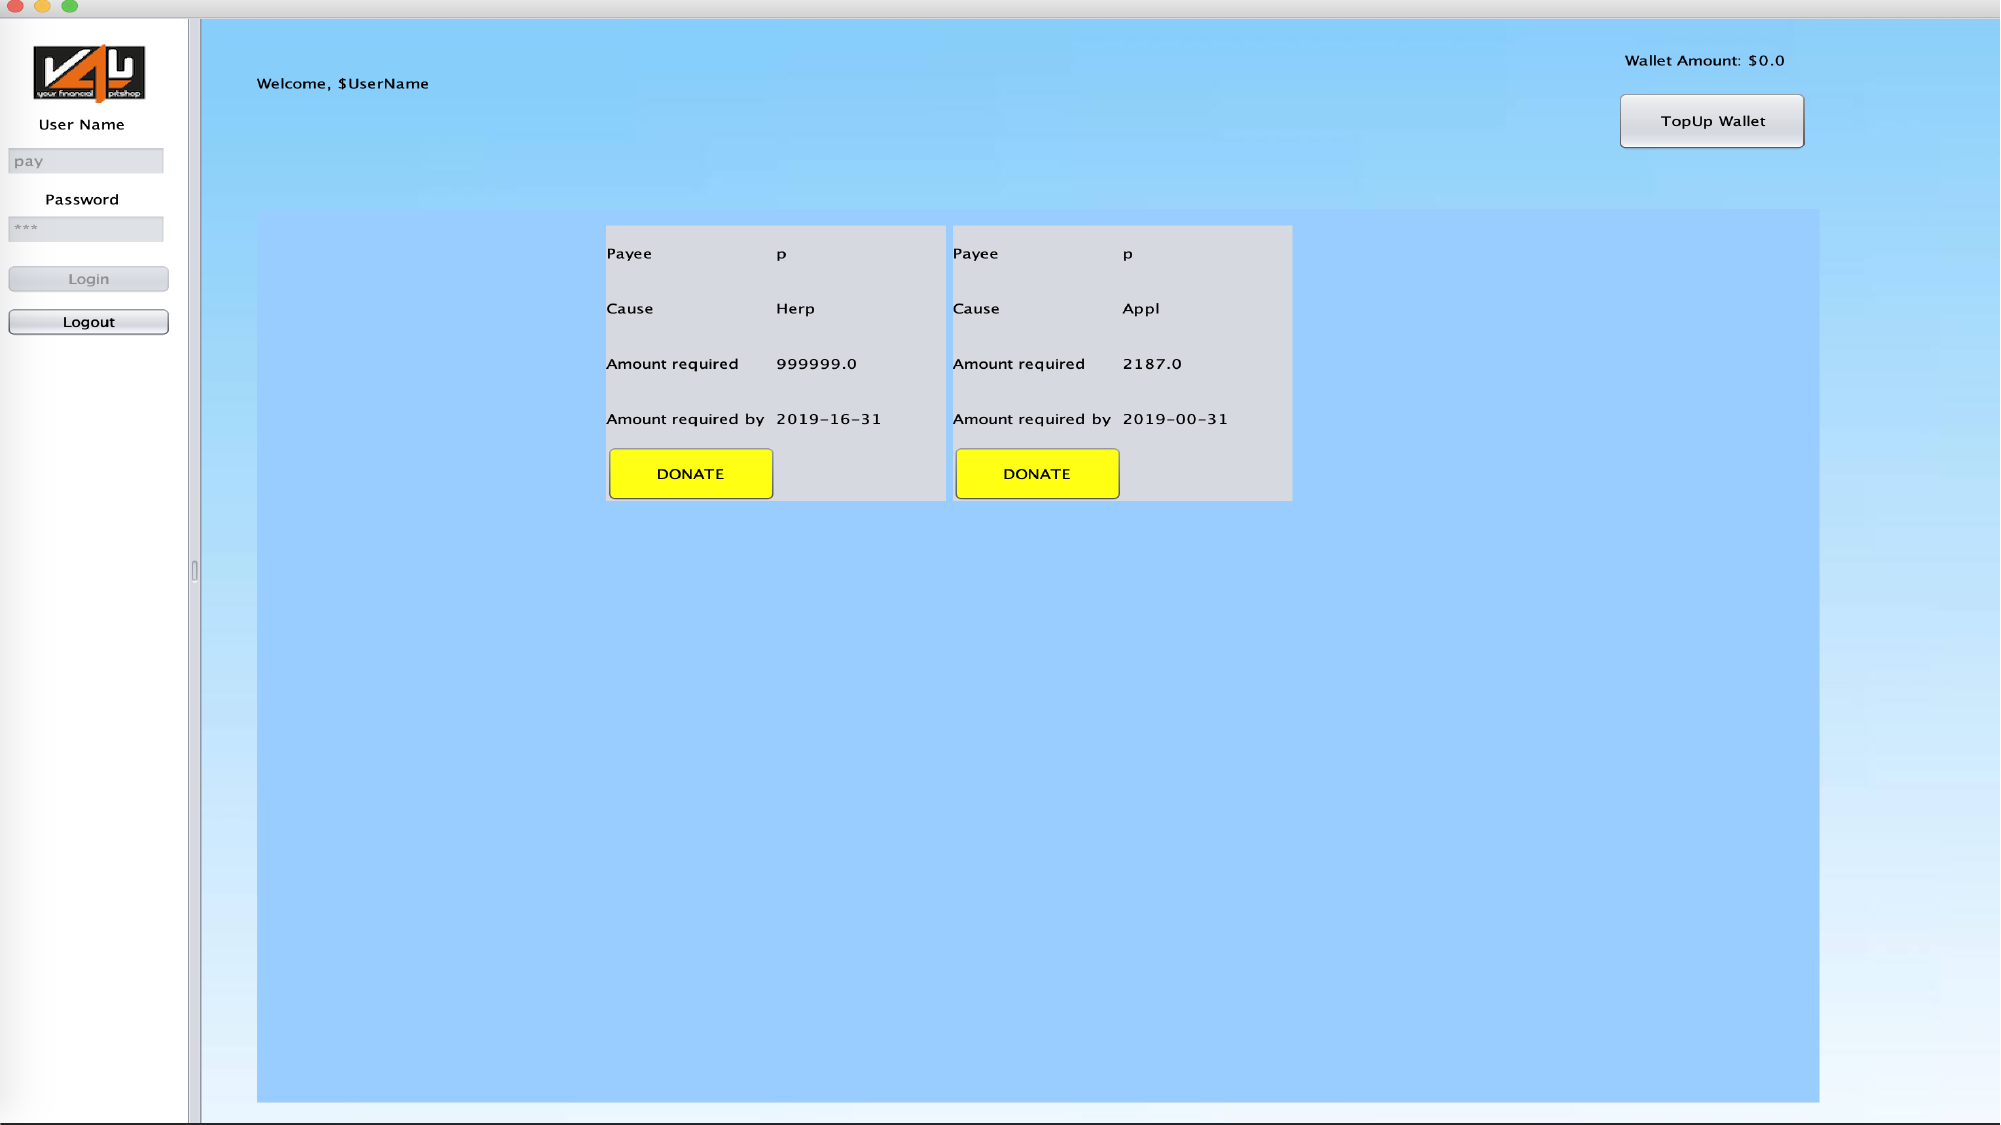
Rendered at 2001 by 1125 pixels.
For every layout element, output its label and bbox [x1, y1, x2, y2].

list [0, 0, 2000, 1124]
